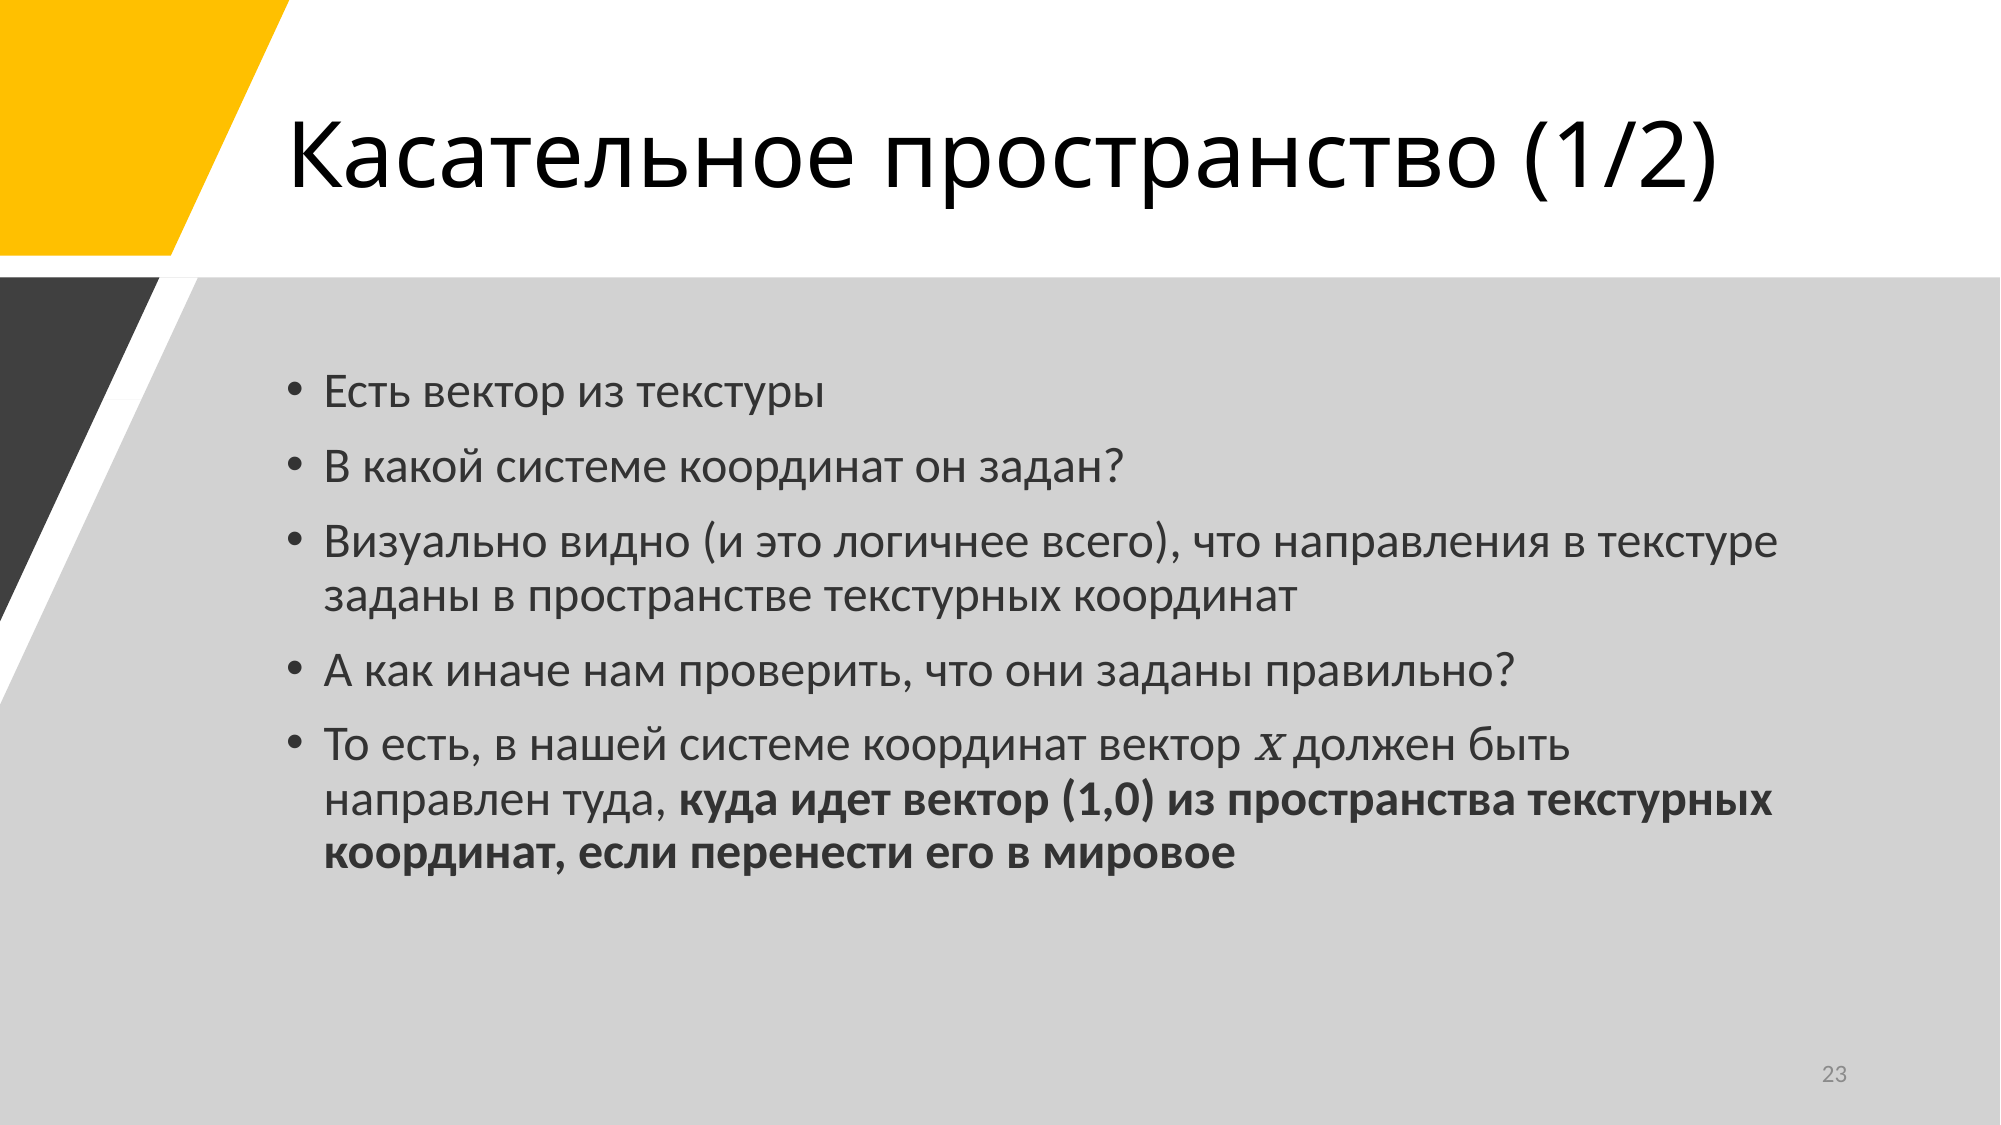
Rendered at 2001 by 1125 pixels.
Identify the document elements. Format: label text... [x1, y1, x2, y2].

slide_number 23 [1412, 1042, 1863, 1103]
list Есть вектор из текстуры В какой системе координат он задан? Визуально видно (и это логичнее всего), что направления в текстуре заданы в пространстве текстурных координат А как иначе нам проверить, что они заданы правильно? То есть, в нашей системе координат вектор x должен быть направлен туда, куда идет вектор (1,0) из пространства текстурных координат, если перенести его в мировое [271, 356, 1808, 1020]
text_box [0, 276, 2000, 1125]
text_box [0, 276, 162, 622]
text_box [0, 0, 291, 257]
title Касательное пространство (1/2) [271, 60, 1808, 255]
